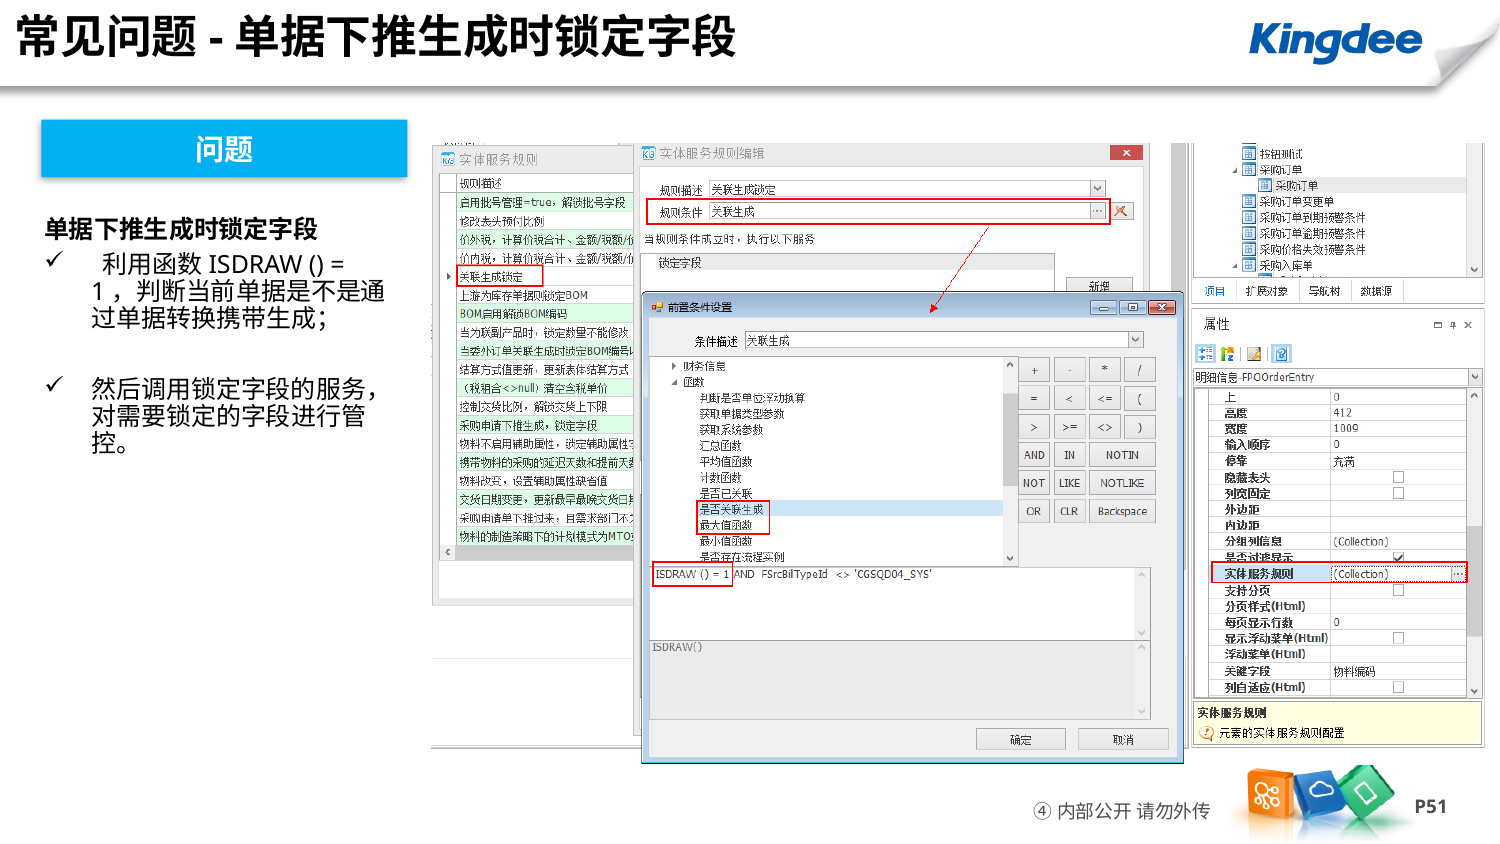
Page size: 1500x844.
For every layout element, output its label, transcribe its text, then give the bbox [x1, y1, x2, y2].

text_box 常见问题-单据下推生成时锁定字段 [0, 0, 1099, 93]
text_box 问题 [41, 119, 408, 178]
text_box 单据下推生成时锁定字段 利用函数ISDRAW () = 1，判断当前单据是不是通过单据转换携带生成； 然后调用锁定字段的服务，对需要锁定的字段进行管控。 [29, 209, 408, 642]
picture [1099, 0, 1500, 86]
picture [430, 142, 1485, 844]
